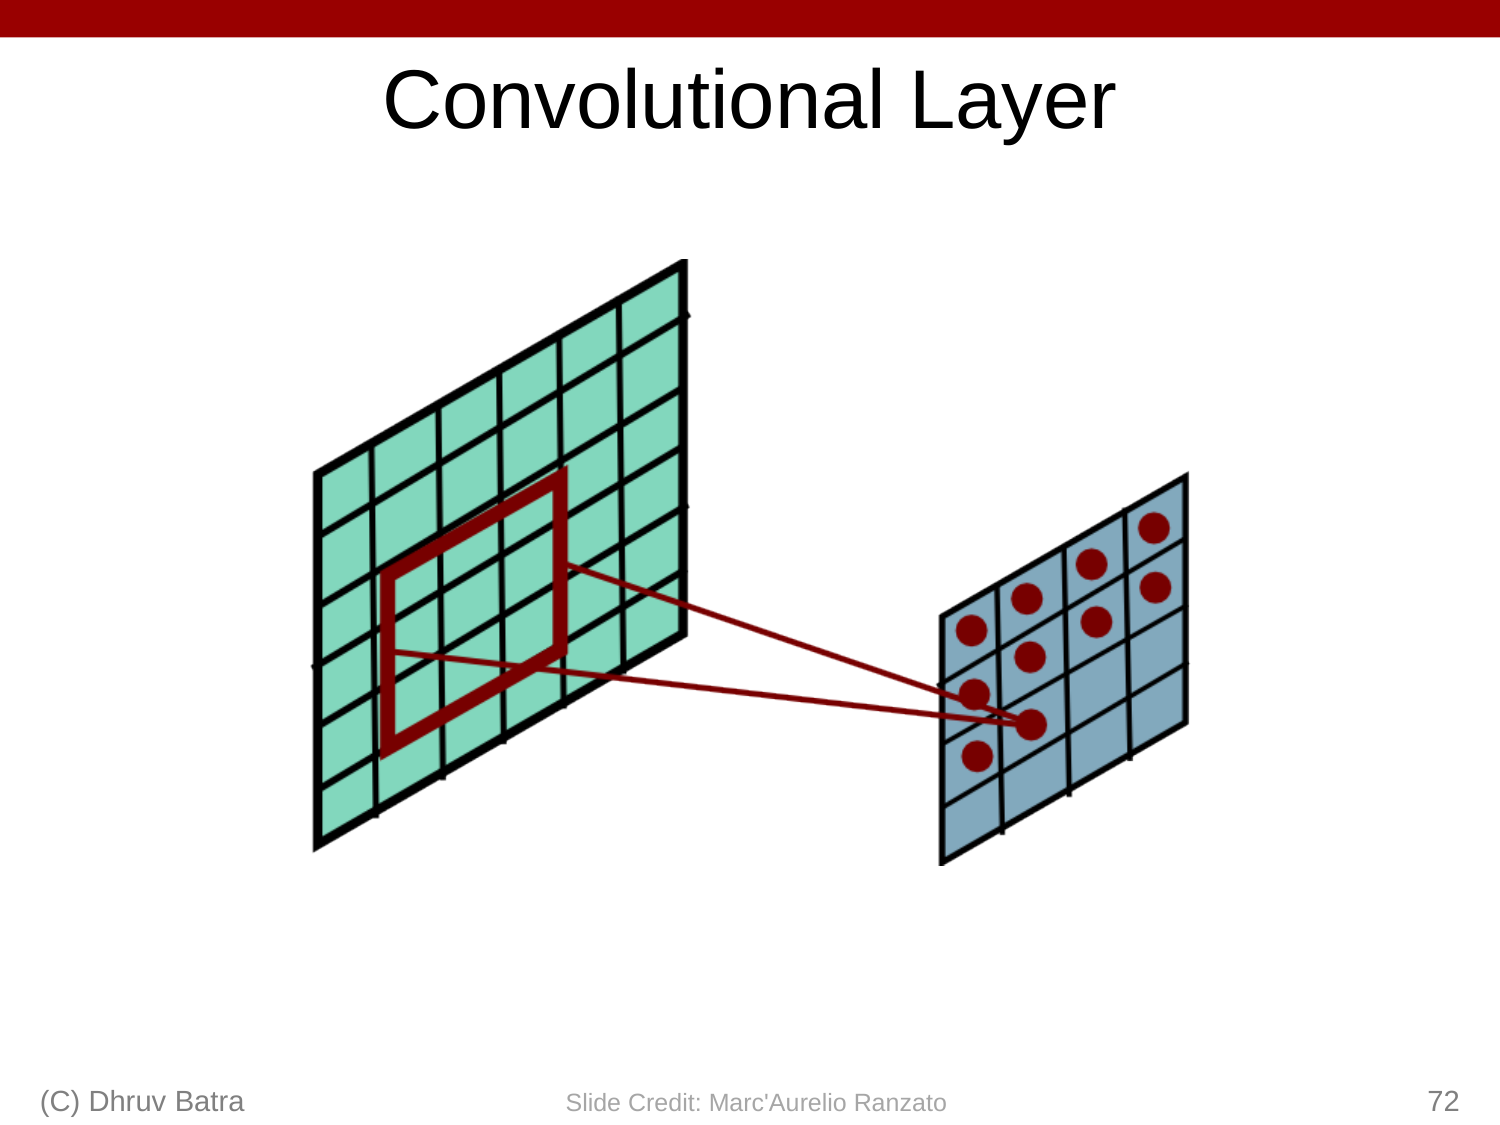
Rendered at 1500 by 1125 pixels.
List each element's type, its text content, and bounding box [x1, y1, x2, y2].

footer (C) Dhruv Batra [24, 1049, 501, 1125]
slide_number 72 [1162, 1049, 1476, 1125]
text_box Slide Credit: Marc'Aurelio Ranzato [550, 1079, 963, 1124]
picture [309, 258, 1192, 866]
text_box Convolutional Layer [112, 37, 1388, 150]
